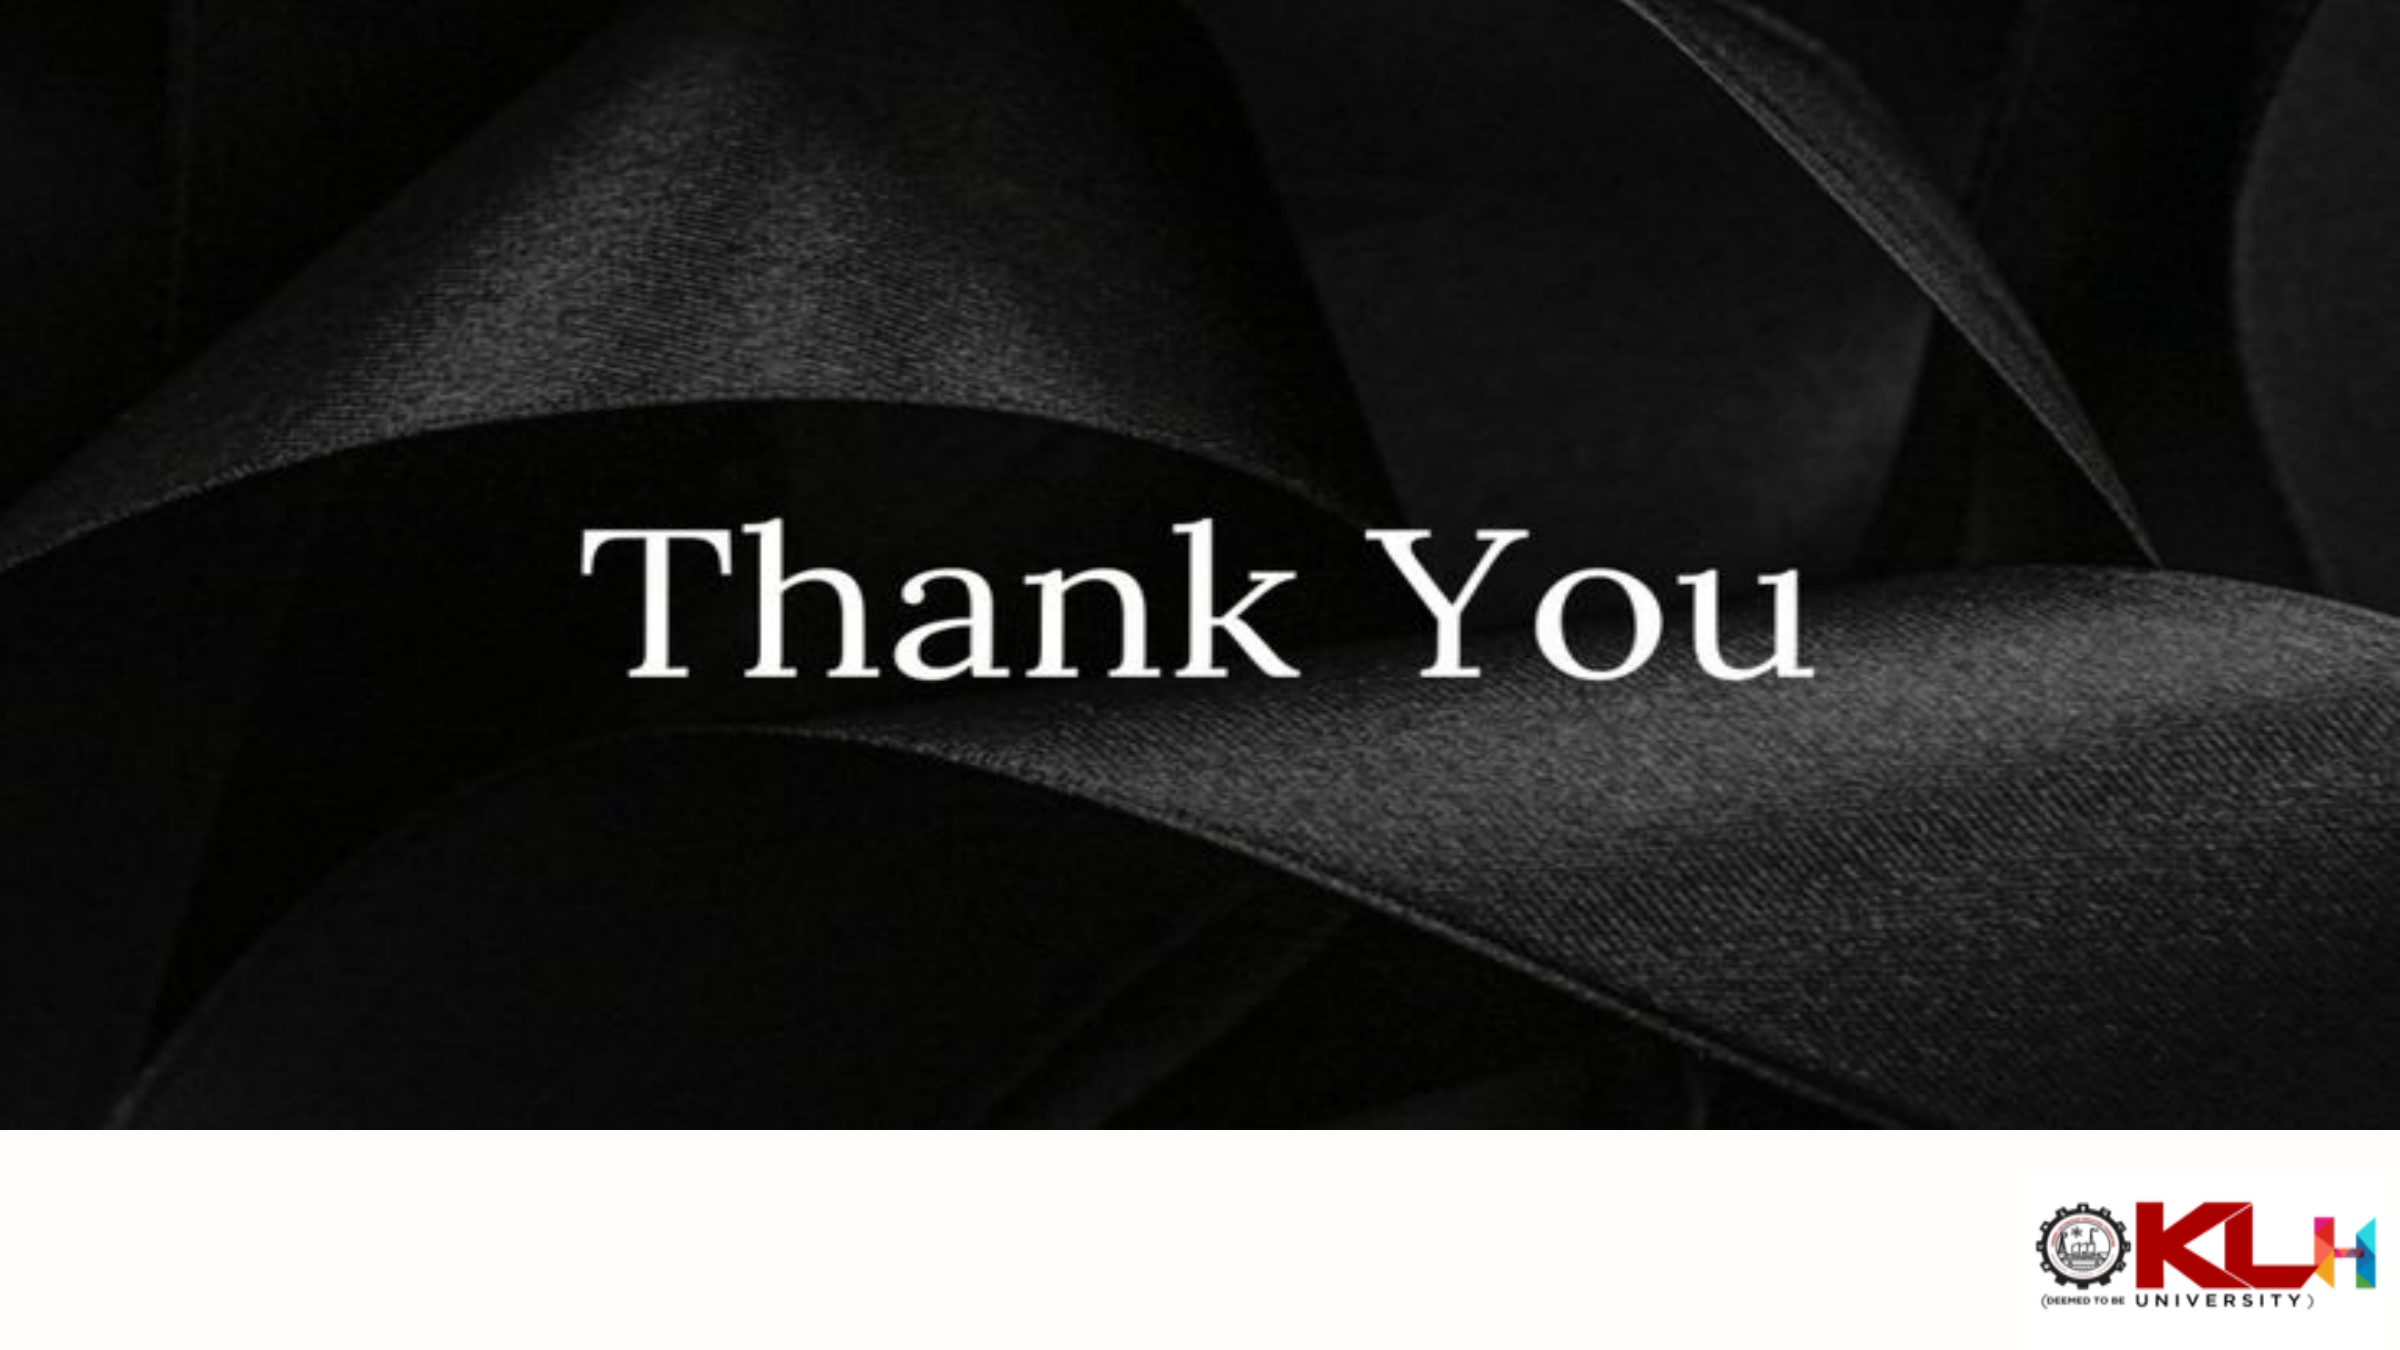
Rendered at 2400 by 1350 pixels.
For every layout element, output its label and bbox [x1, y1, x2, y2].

picture [0, 0, 2400, 1130]
picture [2026, 1173, 2389, 1350]
